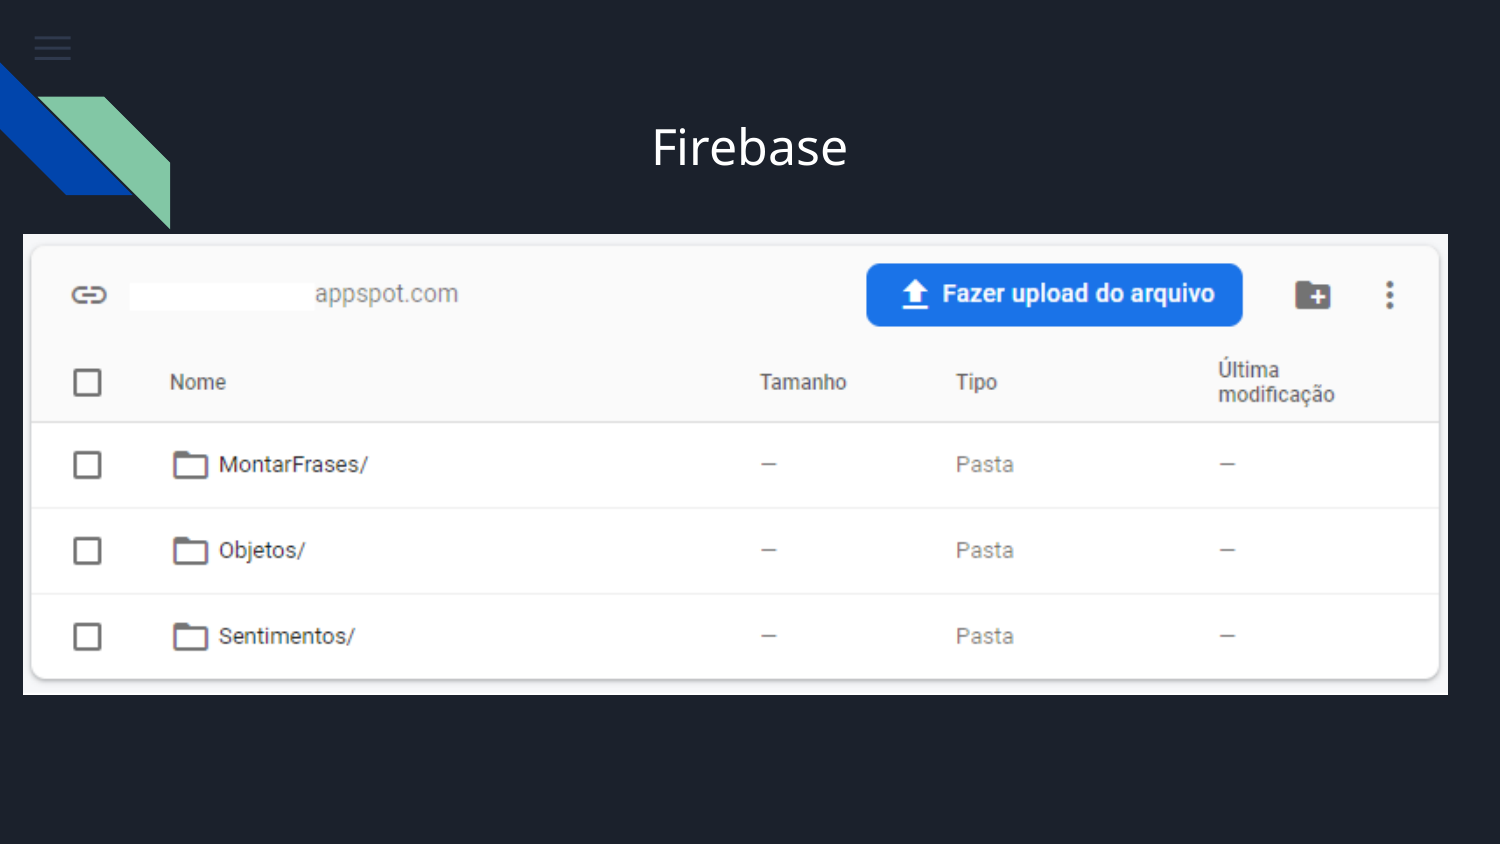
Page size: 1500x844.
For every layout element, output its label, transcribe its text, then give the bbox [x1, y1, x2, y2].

picture [22, 234, 1448, 696]
title Firebase [590, 28, 910, 233]
